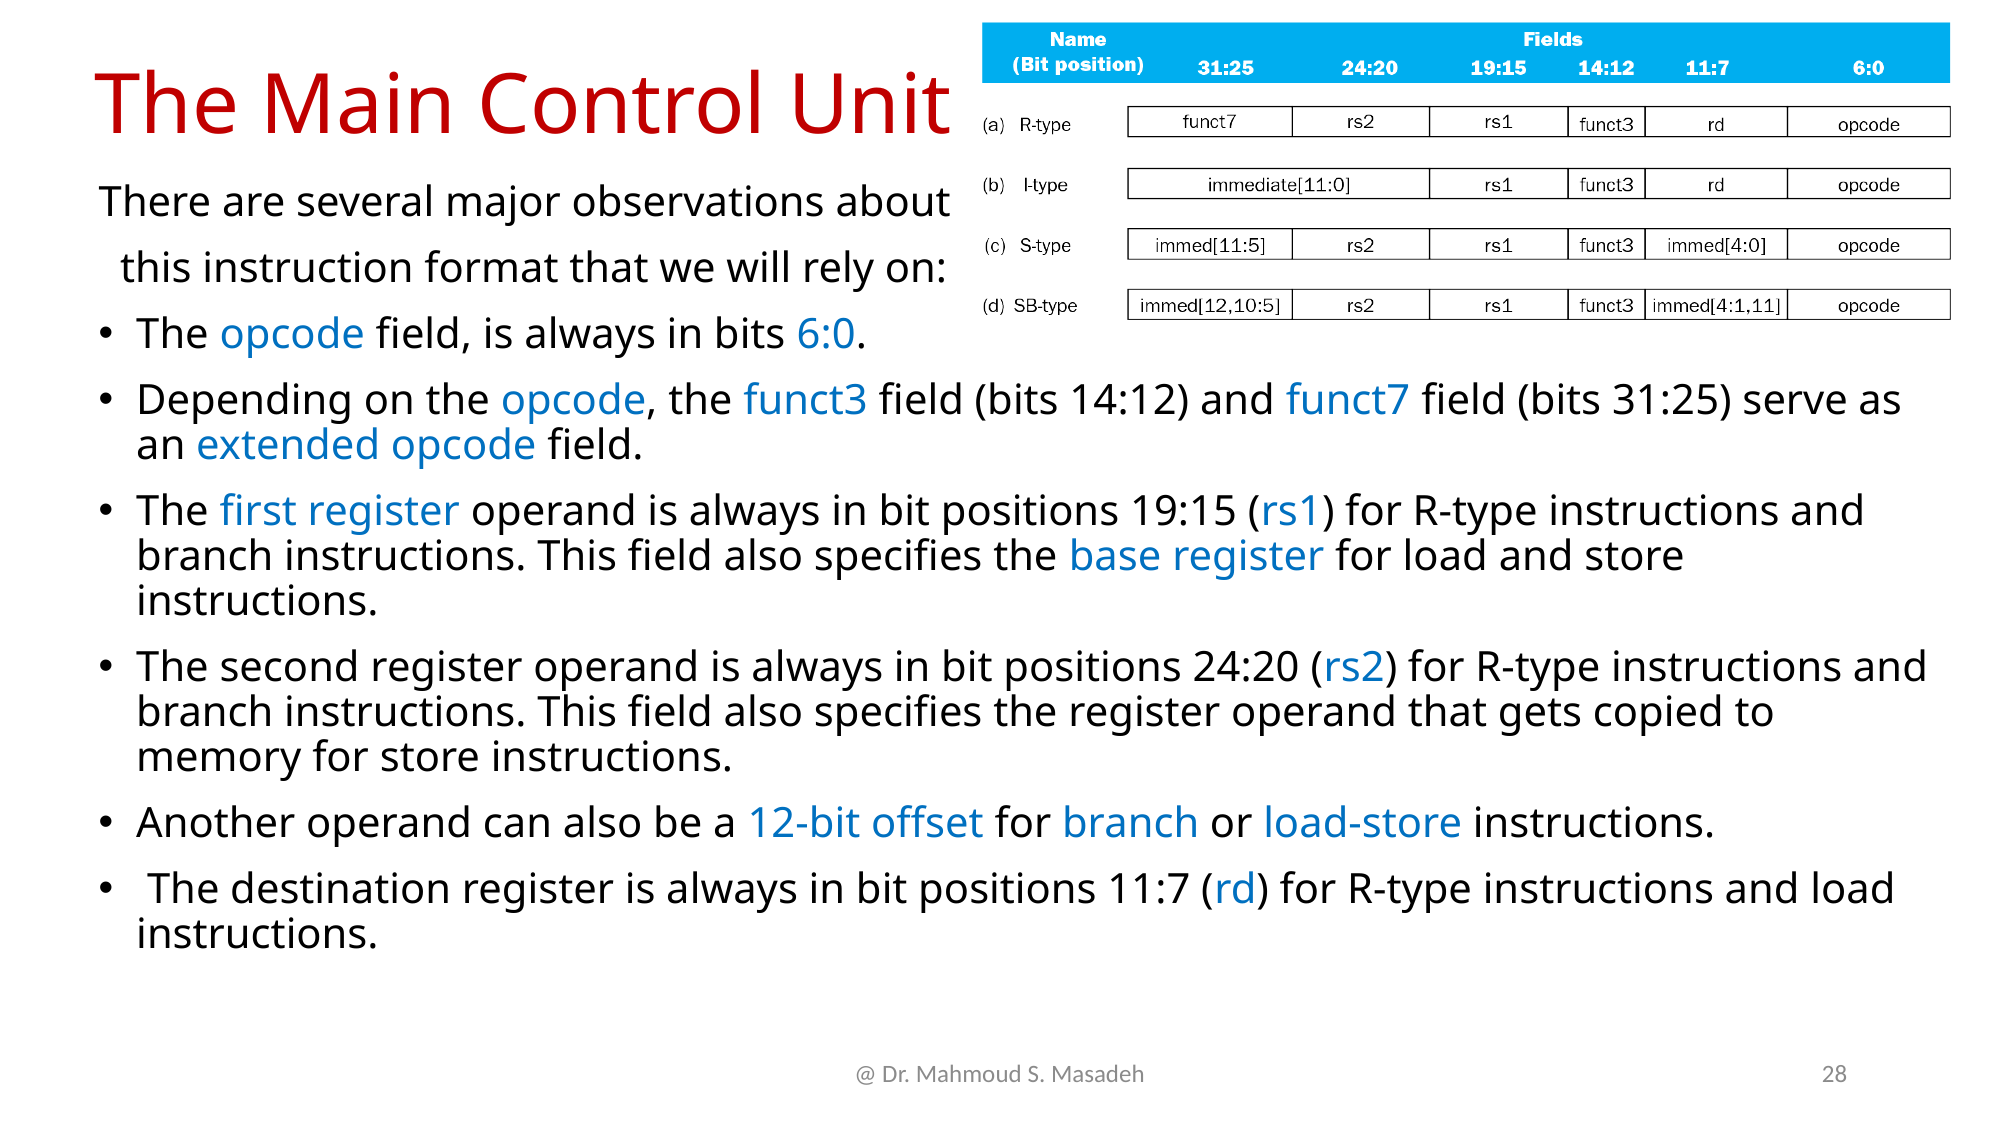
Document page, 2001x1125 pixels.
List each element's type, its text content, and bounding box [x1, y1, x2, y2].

picture [1719, 61, 1728, 74]
footer @ Dr. Mahmoud S. Masadeh [662, 1042, 1338, 1103]
picture [1082, 61, 1090, 70]
picture [1472, 61, 1482, 74]
picture [1023, 58, 1033, 70]
picture [1056, 61, 1066, 74]
picture [1516, 61, 1525, 74]
picture [1066, 36, 1075, 45]
picture [1343, 61, 1353, 74]
picture [1854, 61, 1864, 74]
picture [1212, 61, 1221, 74]
picture [1089, 36, 1105, 45]
slide_number 28 [1412, 1042, 1863, 1103]
picture [982, 84, 1951, 321]
picture [1078, 36, 1087, 45]
picture [1873, 61, 1883, 74]
picture [1356, 61, 1366, 74]
picture [1542, 36, 1552, 45]
picture [1687, 61, 1697, 74]
title The Main Control Unit [79, 59, 982, 154]
picture [1560, 33, 1570, 45]
picture [1503, 61, 1513, 74]
picture [1243, 61, 1253, 74]
picture [1592, 61, 1602, 74]
picture [1374, 61, 1384, 74]
picture [1573, 36, 1582, 45]
picture [1126, 61, 1135, 70]
picture [1041, 58, 1047, 70]
picture [1098, 58, 1104, 70]
picture [1387, 61, 1397, 74]
picture [1611, 61, 1633, 74]
picture [1199, 61, 1209, 74]
picture [1230, 61, 1240, 74]
list There are several major observations about this instruction format that we will rely on: The opcode field, is always in bits 6:0. Depending on the opcode, the funct3 field (bits 14:12) and funct7 field (bits 31:25) serve as an extended opcode field. The first register operand is always in bit positions 19:15 (rs1) for R-type instructions and branch instructions. This field also specifies the base register for load and store instructions. The second register operand is always in bit positions 24:20 (rs2) for R-type instructions and branch instructions. This field also specifies the register operand that gets copied to memory for store instructions. Another operand can also be a 12-bit offset for branch or load-store instructions. The destination register is always in bit positions 11:7 (rd) for R-type instructions and load instructions. [83, 173, 1951, 1043]
picture [1113, 61, 1123, 70]
picture [1580, 61, 1589, 74]
picture [1700, 61, 1710, 74]
picture [1052, 33, 1063, 45]
picture [1485, 61, 1494, 73]
picture [1069, 61, 1079, 70]
picture [1525, 33, 1539, 45]
